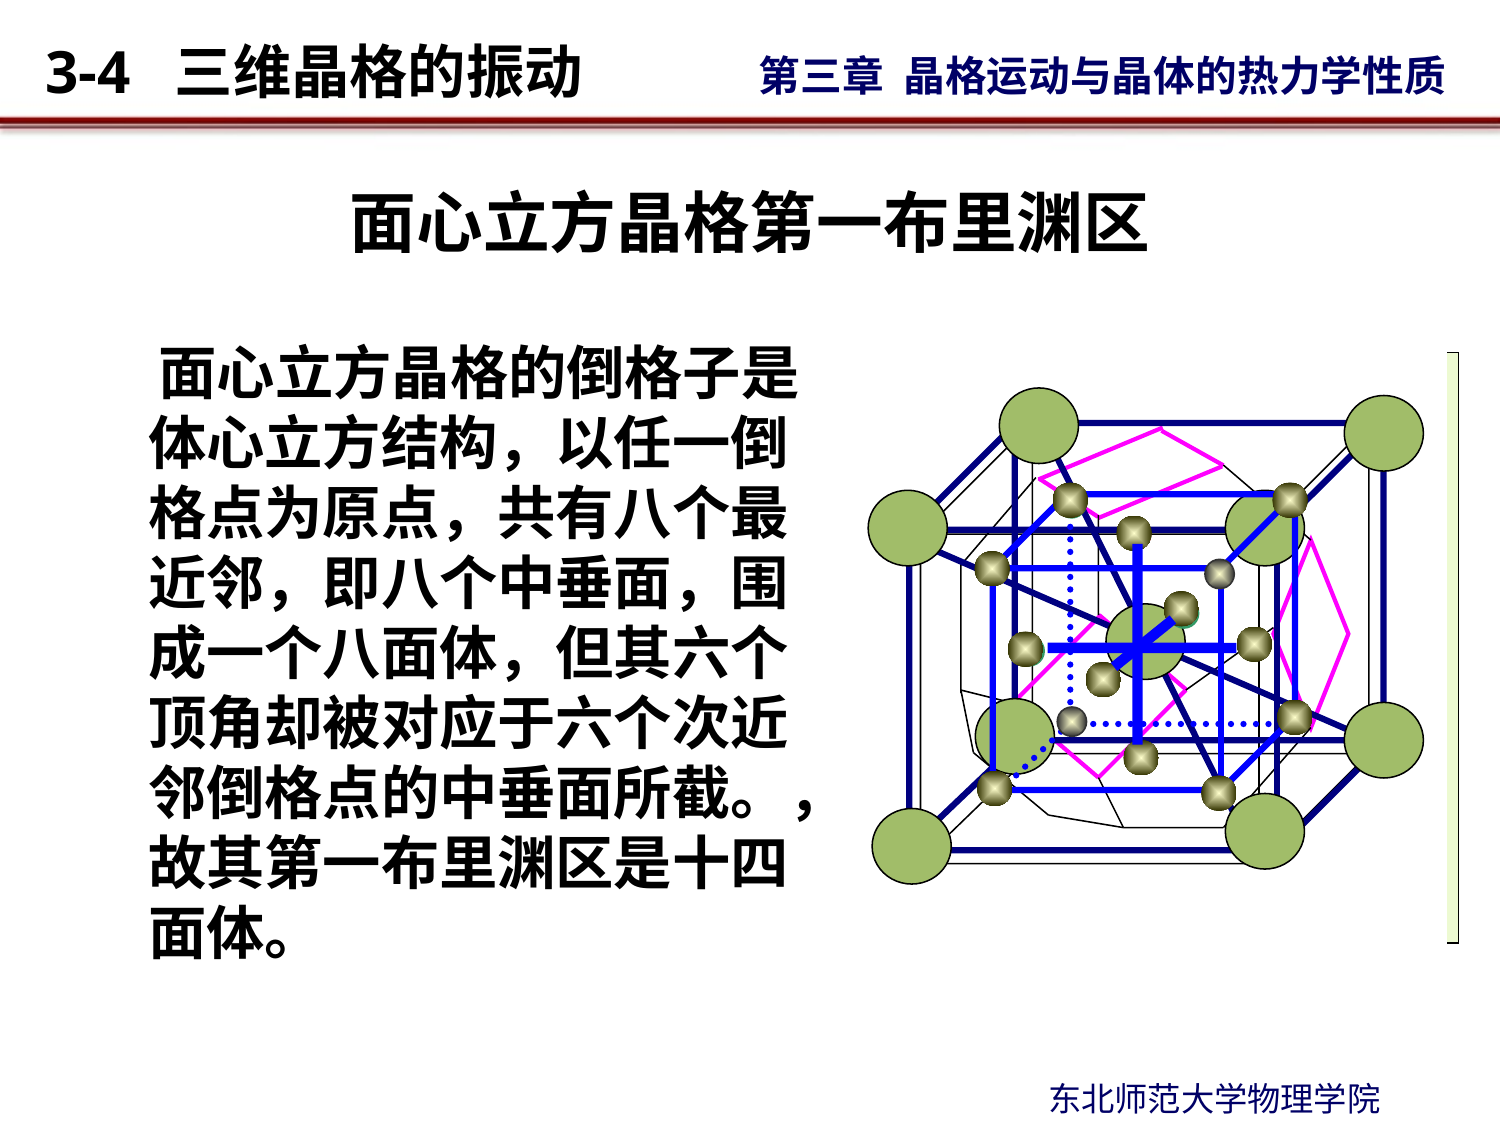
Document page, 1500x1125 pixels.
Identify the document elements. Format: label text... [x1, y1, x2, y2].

list 面心立方晶格的倒格子是体心立方结构，以任一倒格点为原点，共有八个最近邻，即八个中垂面，围成一个八面体，但其六个顶角却被对应于六个次近邻倒格点的中垂面所截。，故其第一布里渊区是十四面体。 [76, 328, 832, 1044]
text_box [855, 352, 1447, 944]
picture [0, 0, 1500, 1125]
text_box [974, 482, 1313, 812]
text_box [867, 387, 1424, 885]
title 面心立方晶格第一布里渊区 [75, 156, 1425, 270]
text_box [1447, 352, 1459, 944]
